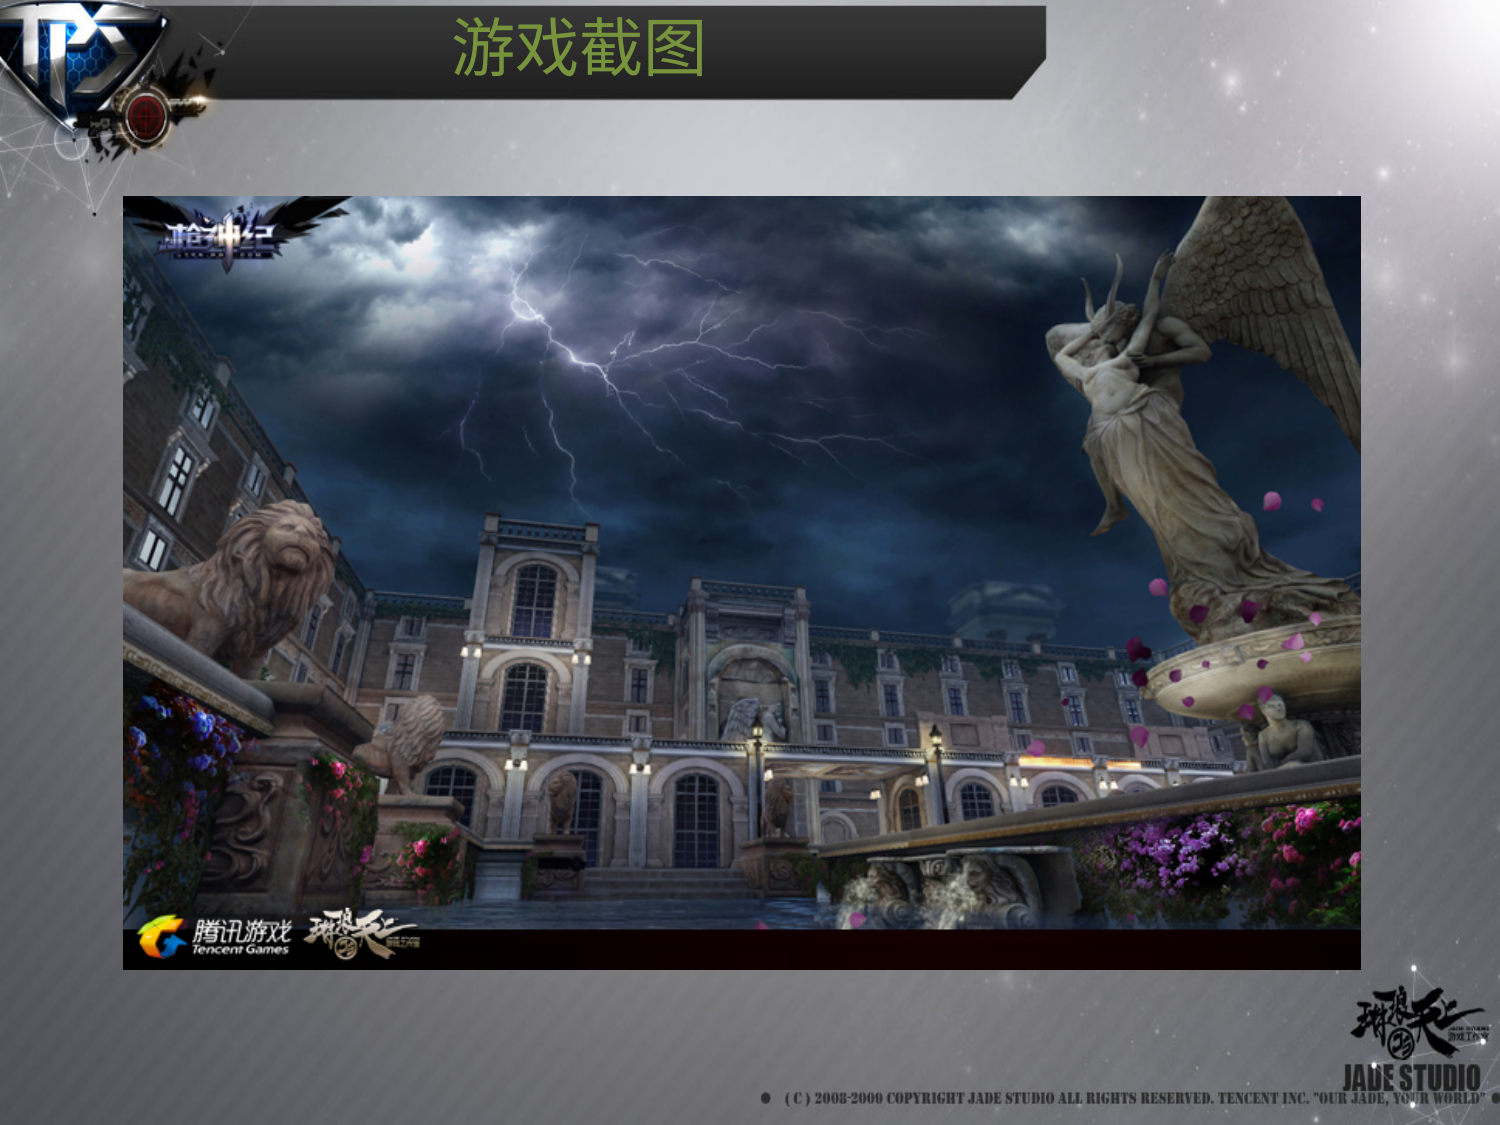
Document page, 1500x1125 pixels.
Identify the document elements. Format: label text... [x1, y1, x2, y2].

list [123, 196, 1362, 970]
title 游戏截图 [135, 0, 1024, 93]
picture [0, 0, 1500, 1125]
